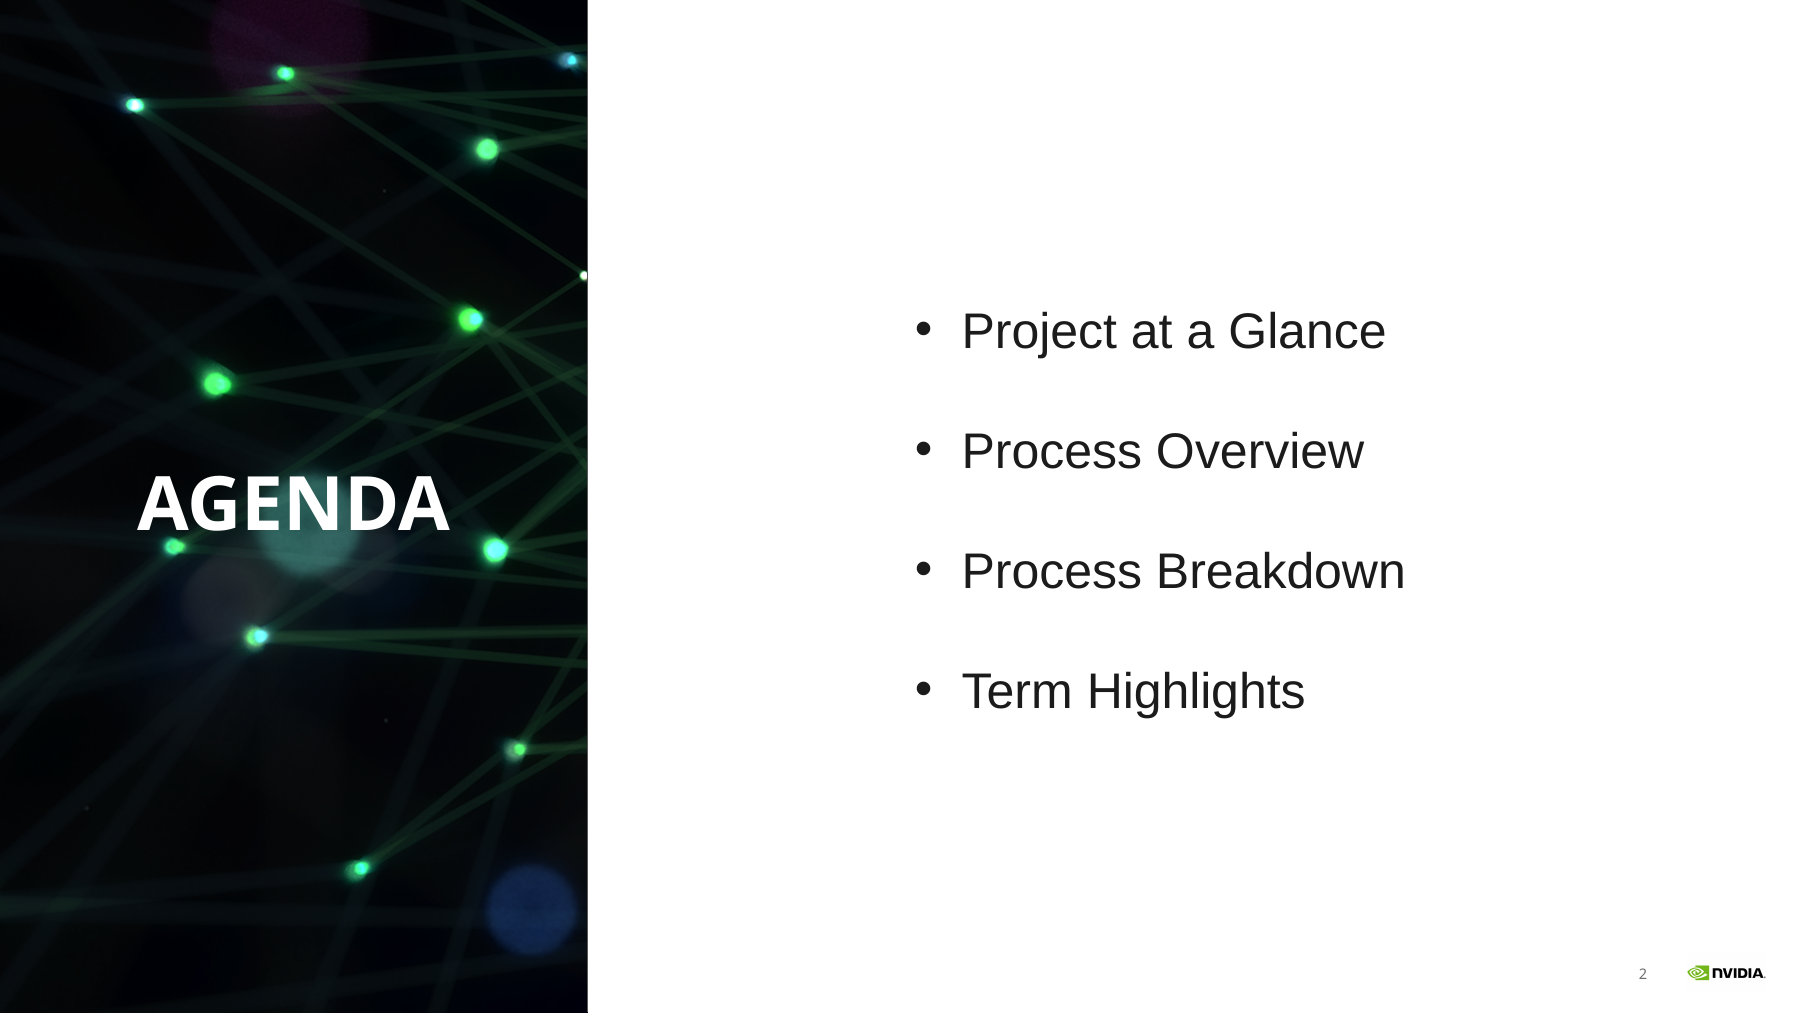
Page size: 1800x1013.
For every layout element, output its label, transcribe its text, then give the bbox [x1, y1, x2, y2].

picture [1687, 953, 1766, 993]
title agenda [72, 390, 516, 622]
text_box Project at a Glance Process Overview Process Breakdown Term Highlights [900, 230, 1609, 726]
picture [0, 0, 588, 1013]
